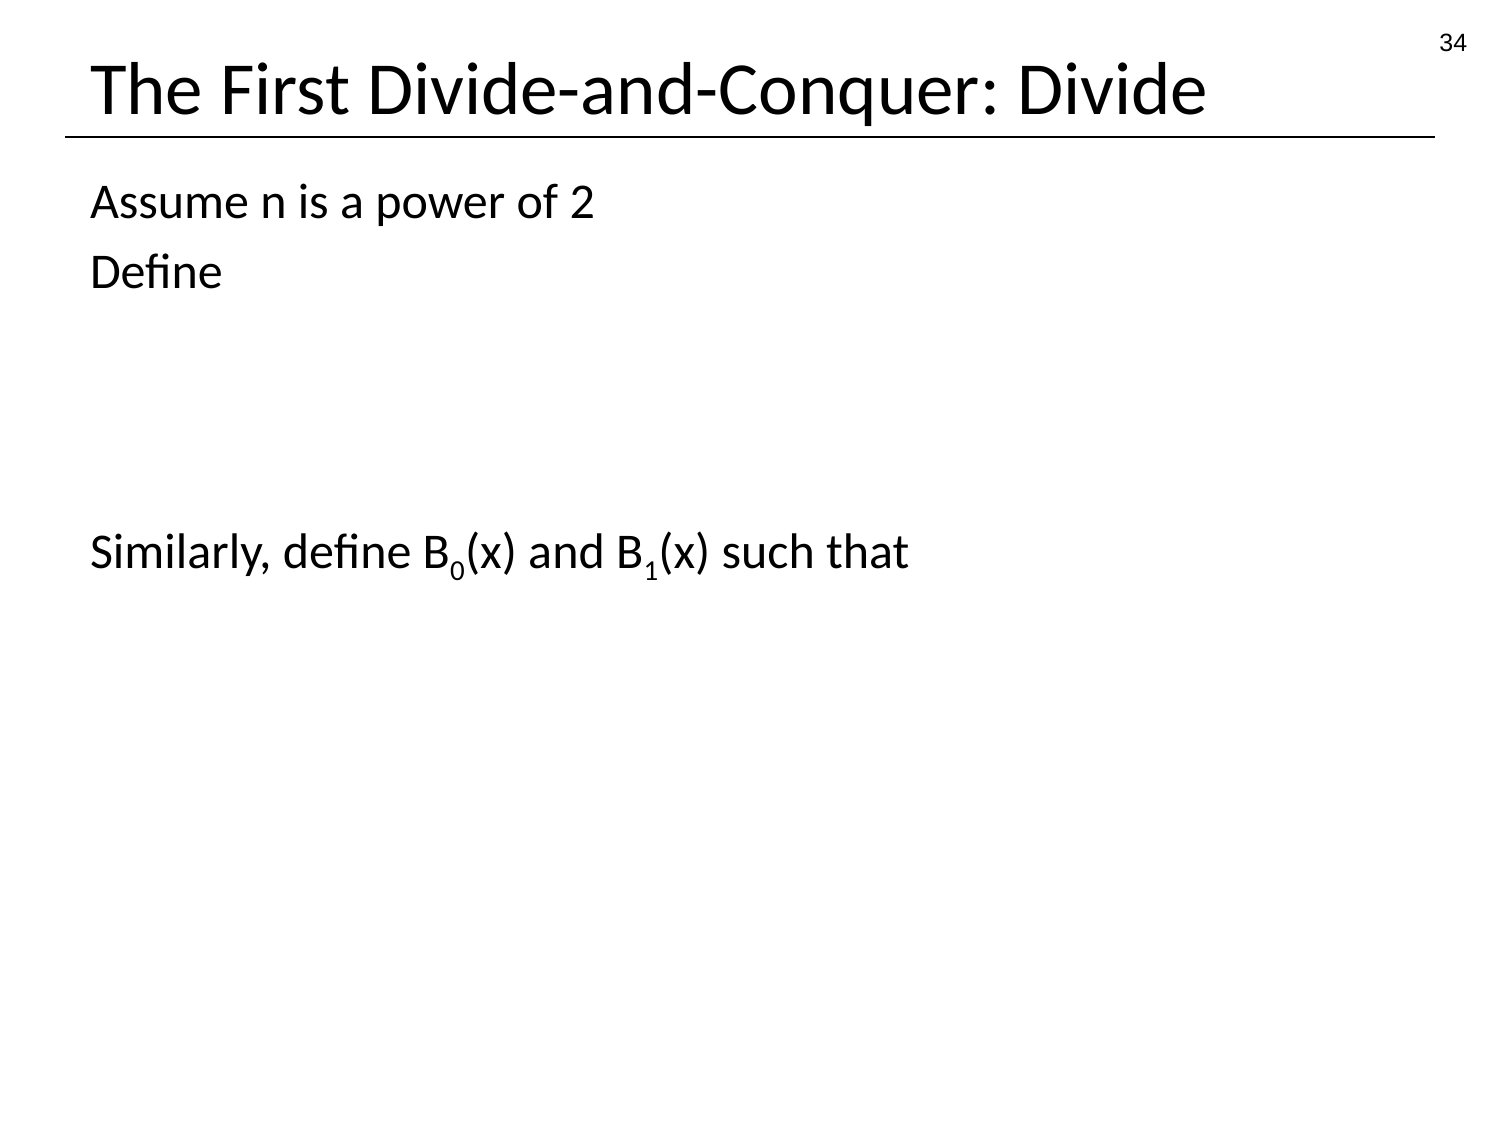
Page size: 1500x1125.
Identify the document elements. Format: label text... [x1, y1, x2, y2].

title The First Divide-and-Conquer: Divide [75, 20, 1425, 138]
slide_number 34 [1131, 18, 1483, 62]
